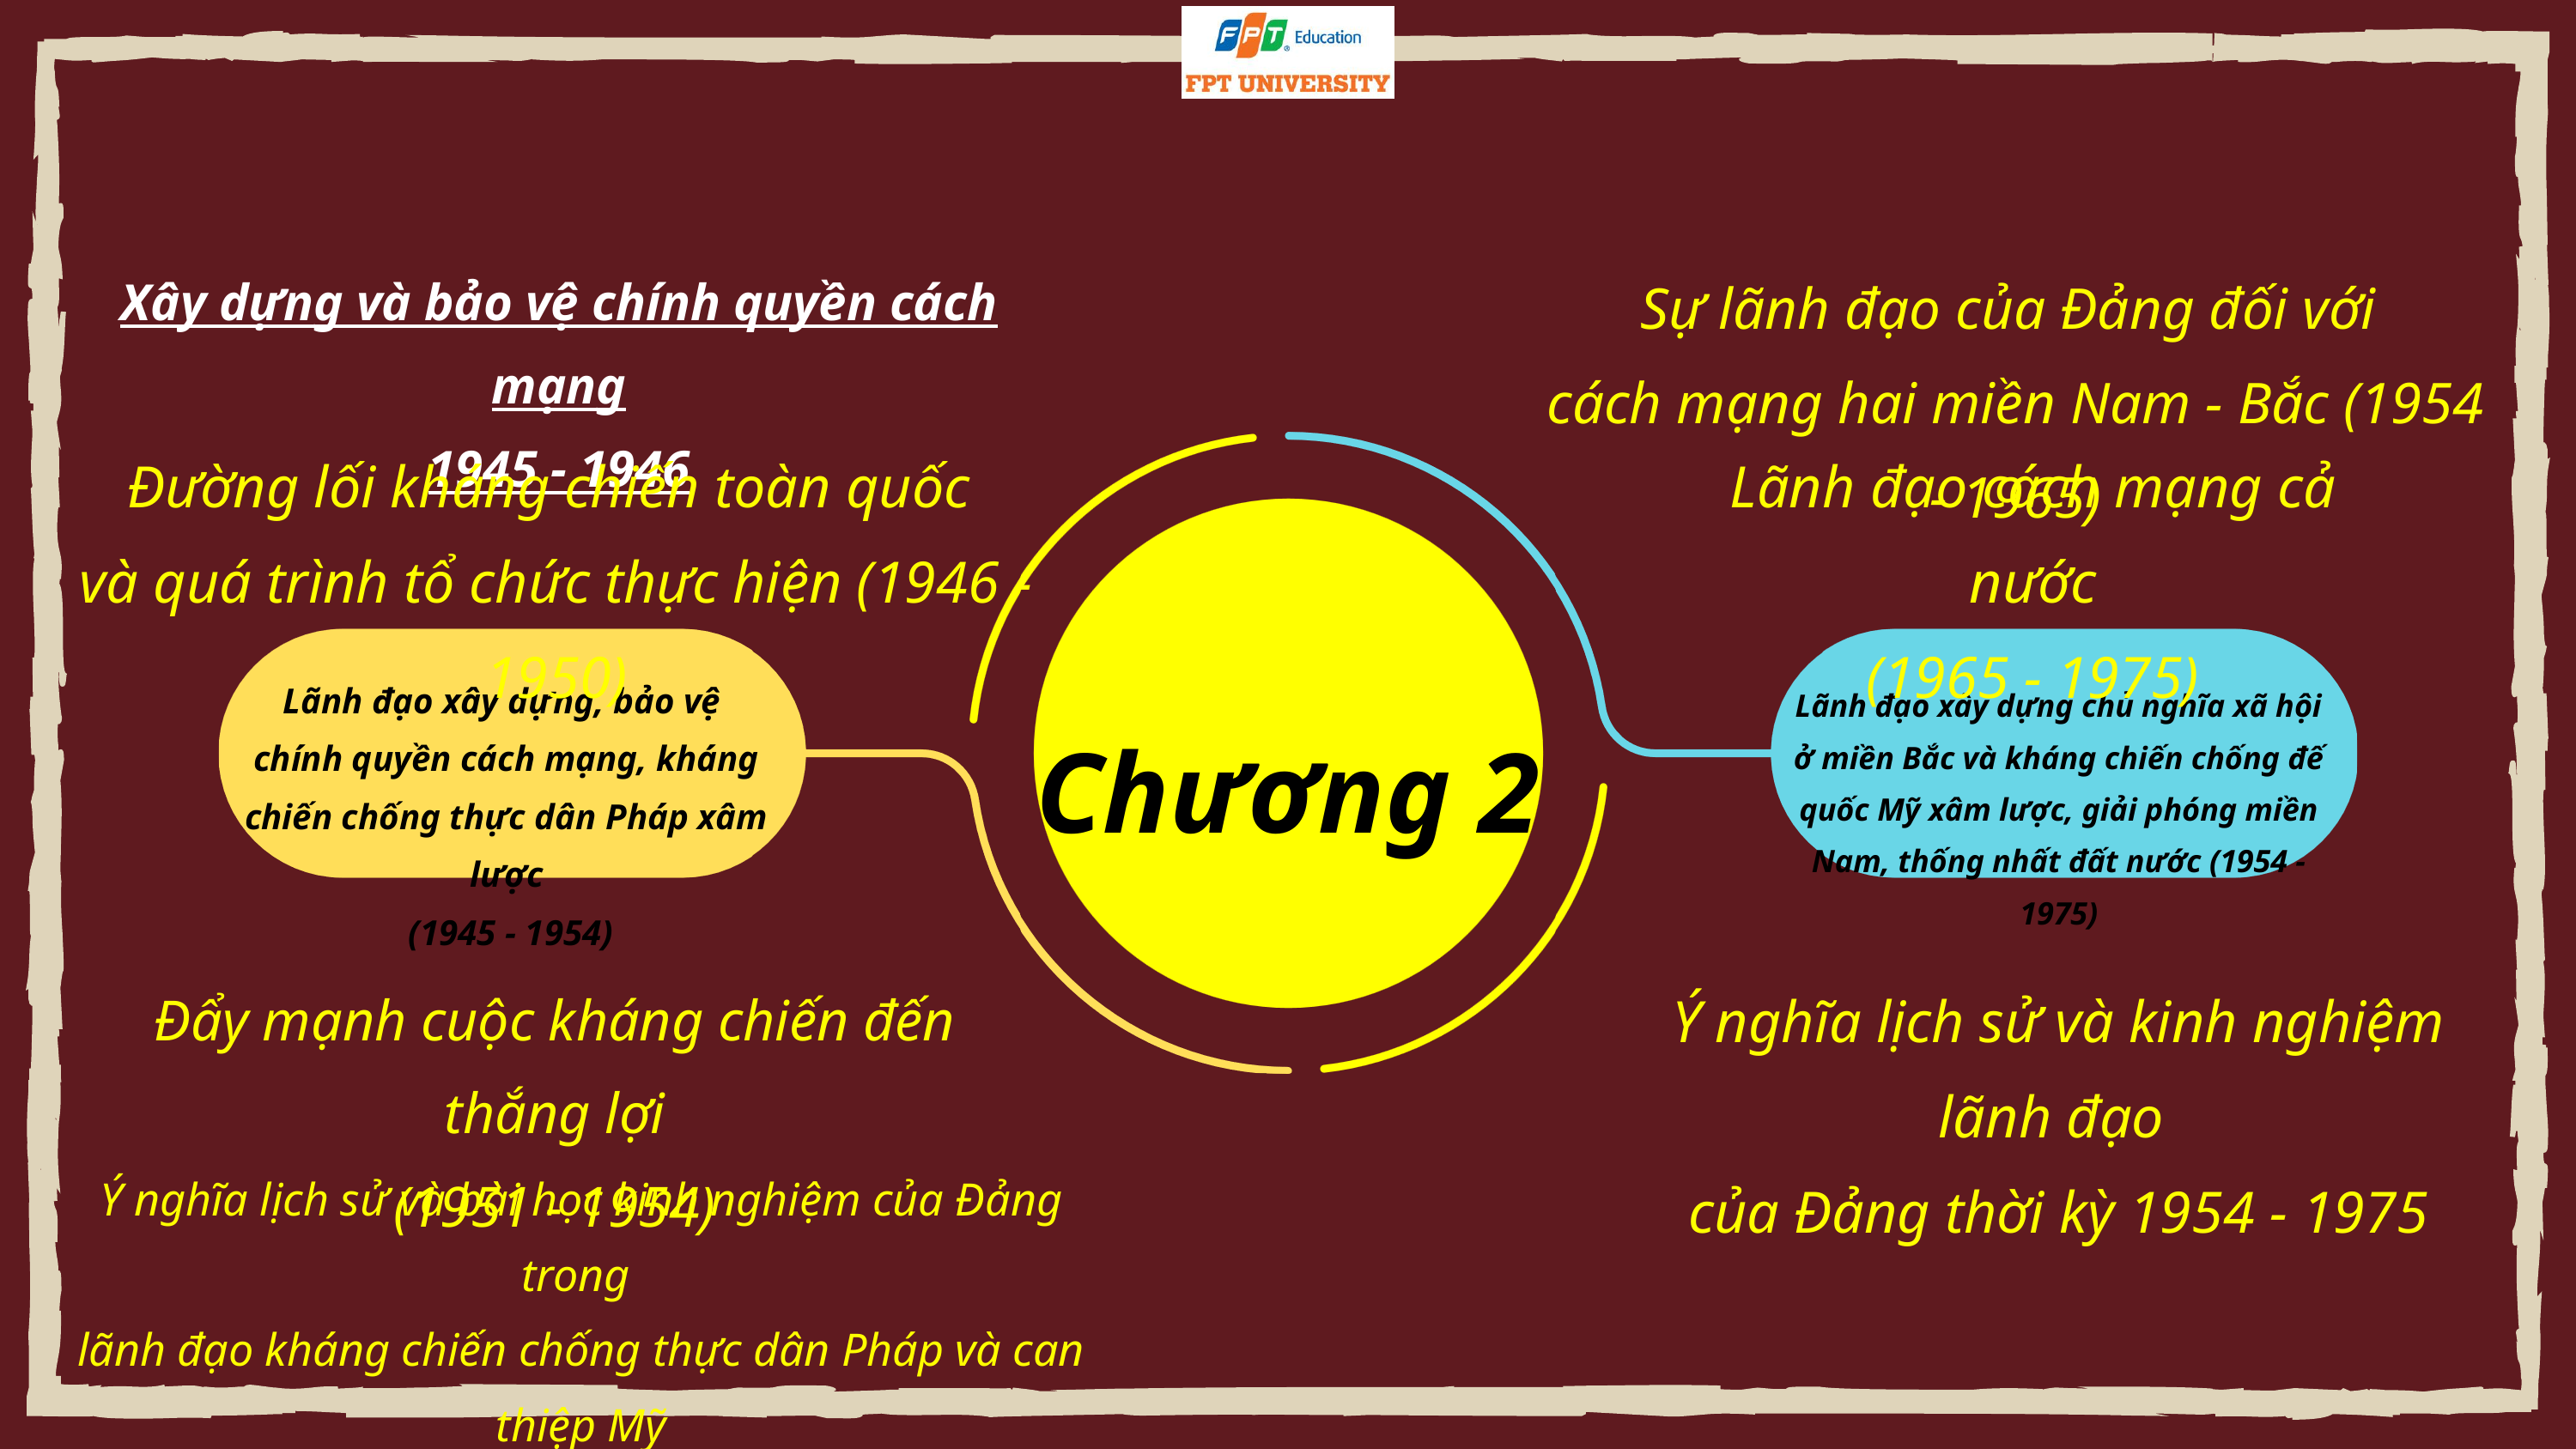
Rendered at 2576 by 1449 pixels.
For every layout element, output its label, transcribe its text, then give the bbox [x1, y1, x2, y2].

text_box [1042, 432, 1709, 670]
text_box Chương 2 [795, 670, 1785, 856]
text_box [218, 710, 2358, 1074]
text_box Ý nghĩa lịch sử và kinh nghiệm lãnh đạo của Đảng thời kỳ 1954 - 1975 [1623, 959, 2494, 1245]
text_box Lãnh đạo xây dựng chủ nghĩa xã hội ở miền Bắc và kháng chiến chống đế quốc Mỹ xâm lược, giải phóng miền Nam, thống nhất đất nước (1954 - 1975) [1785, 710, 2333, 931]
text_box [1182, 6, 1394, 99]
text_box Lãnh đạo xây dựng, bảo vệ chính quyền cách mạng, kháng chiến chống thực dân Pháp xâm lược (1945 - 1954) [218, 710, 795, 953]
text_box Đẩy mạnh cuộc kháng chiến đến thắng lợi (1951 - 1954) [111, 959, 999, 1149]
text_box Lãnh đạo cách mạng cả nước (1965 - 1975) [1709, 424, 2358, 710]
text_box Xây dựng và bảo vệ chính quyền cách mạng 1945 - 1946 [77, 247, 1042, 424]
text_box Đường lối kháng chiến toàn quốc và quá trình tổ chức thực hiện (1946 - 1950) [72, 424, 1042, 710]
text_box [1091, 28, 2550, 1420]
text_box Ý nghĩa lịch sử và bài học kinh nghiệm của Đảng trong lãnh đạo kháng chiến chống thực dân Pháp và can thiệp Mỹ [72, 1149, 1091, 1449]
text_box [26, 31, 1182, 1417]
text_box Sự lãnh đạo của Đảng đối với cách mạng hai miền Nam - Bắc (1954 - 1965) [1534, 246, 2498, 530]
